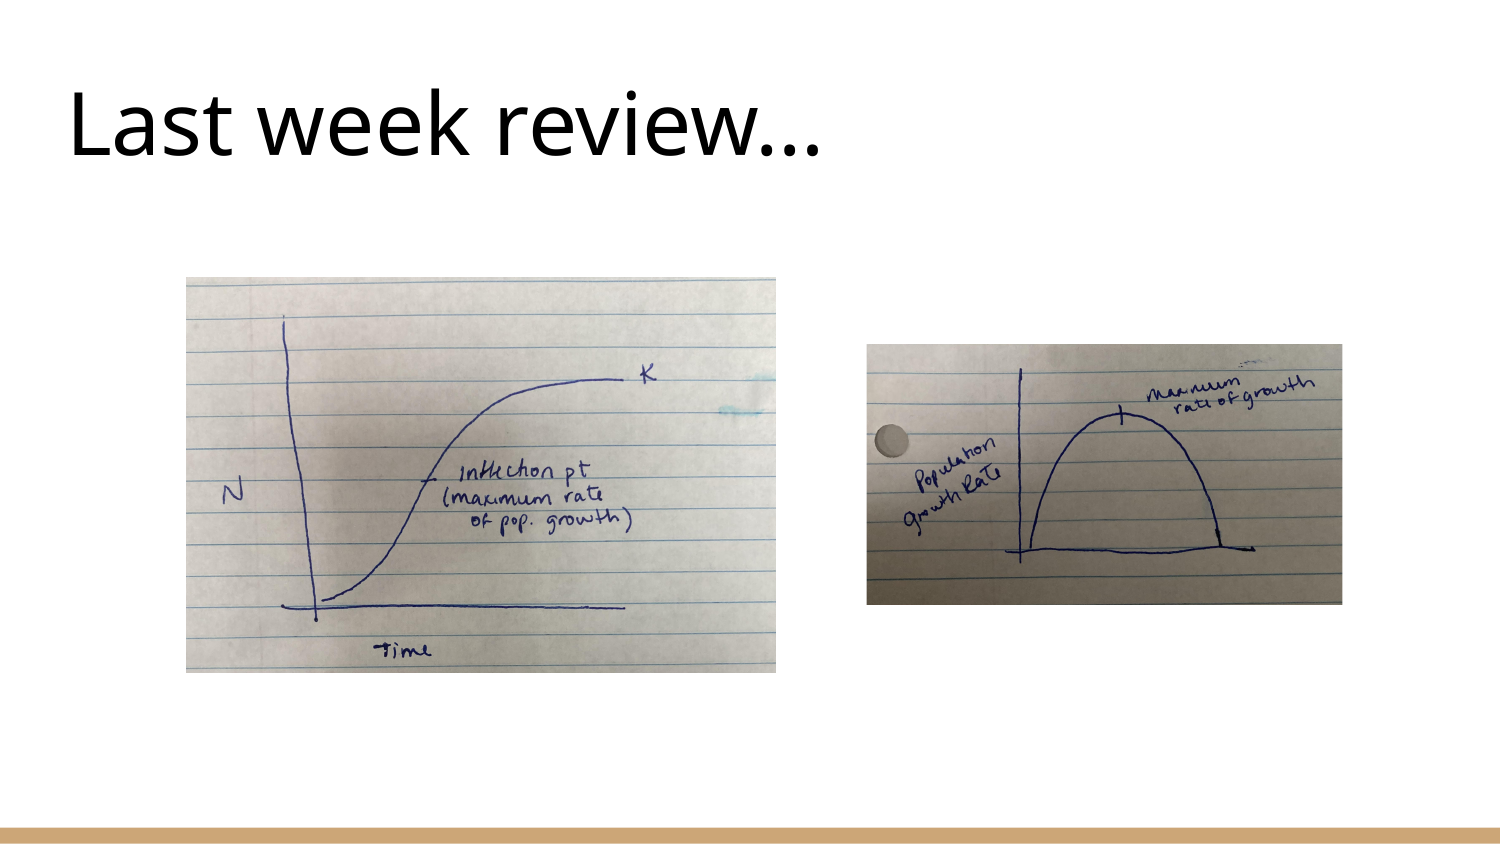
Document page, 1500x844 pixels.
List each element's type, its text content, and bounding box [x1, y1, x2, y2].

title Last week review… [51, 51, 1449, 189]
picture [185, 276, 777, 673]
picture [866, 344, 1343, 605]
